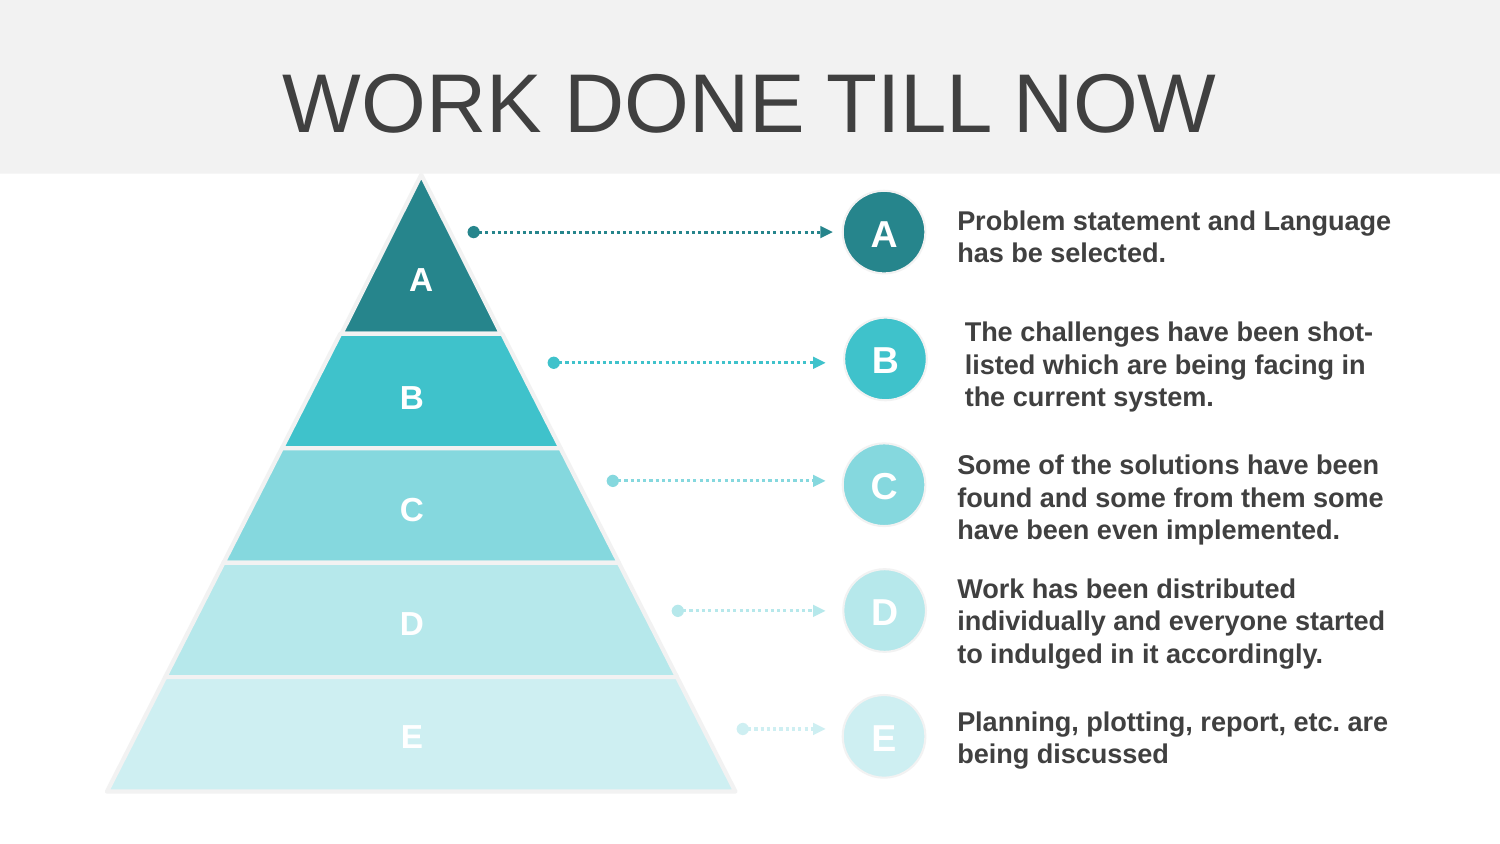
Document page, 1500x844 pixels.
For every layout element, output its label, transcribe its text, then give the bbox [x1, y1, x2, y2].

text_box Problem statement and Language has be selected. [942, 195, 1407, 276]
text_box D [841, 567, 929, 654]
text_box A [840, 188, 928, 276]
text_box E [840, 692, 928, 780]
text_box The challenges have been shot-listed which are being facing in the current system. [950, 307, 1415, 420]
text_box Work has been distributed individually and everyone started to indulged in it accordingly. [942, 563, 1407, 676]
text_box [106, 174, 736, 792]
text_box C [840, 441, 928, 529]
text_box B [842, 315, 929, 403]
text_box Planning, plotting, report, etc. are being discussed [942, 696, 1407, 777]
text_box Some of the solutions have been found and some from them some have been even implemented. [942, 440, 1407, 553]
list WORK DONE TILL NOW [0, 52, 1500, 147]
